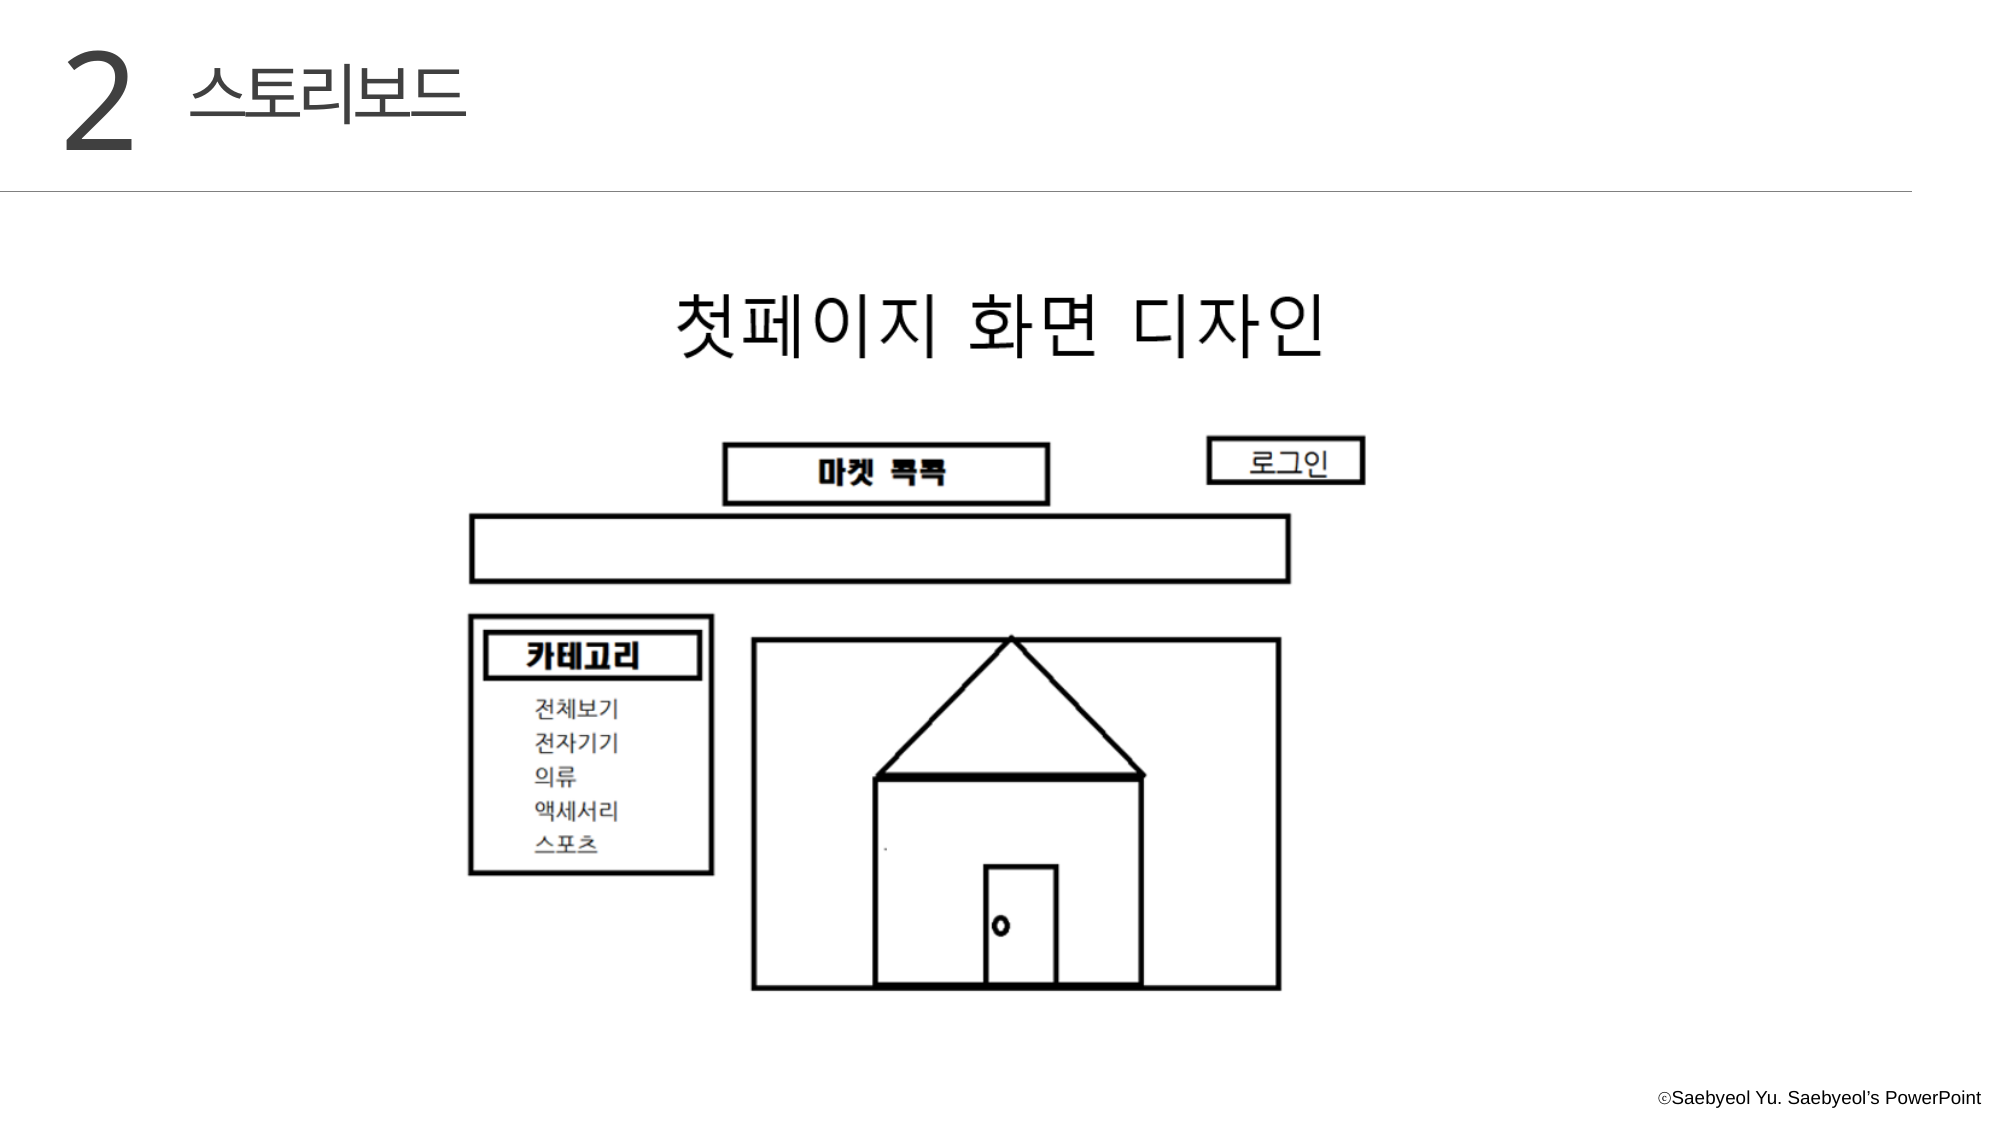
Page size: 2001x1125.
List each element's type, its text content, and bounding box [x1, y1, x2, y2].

text_box 스토리보드 [172, 45, 485, 141]
picture [362, 240, 1576, 1066]
text_box 2 [45, 5, 155, 186]
